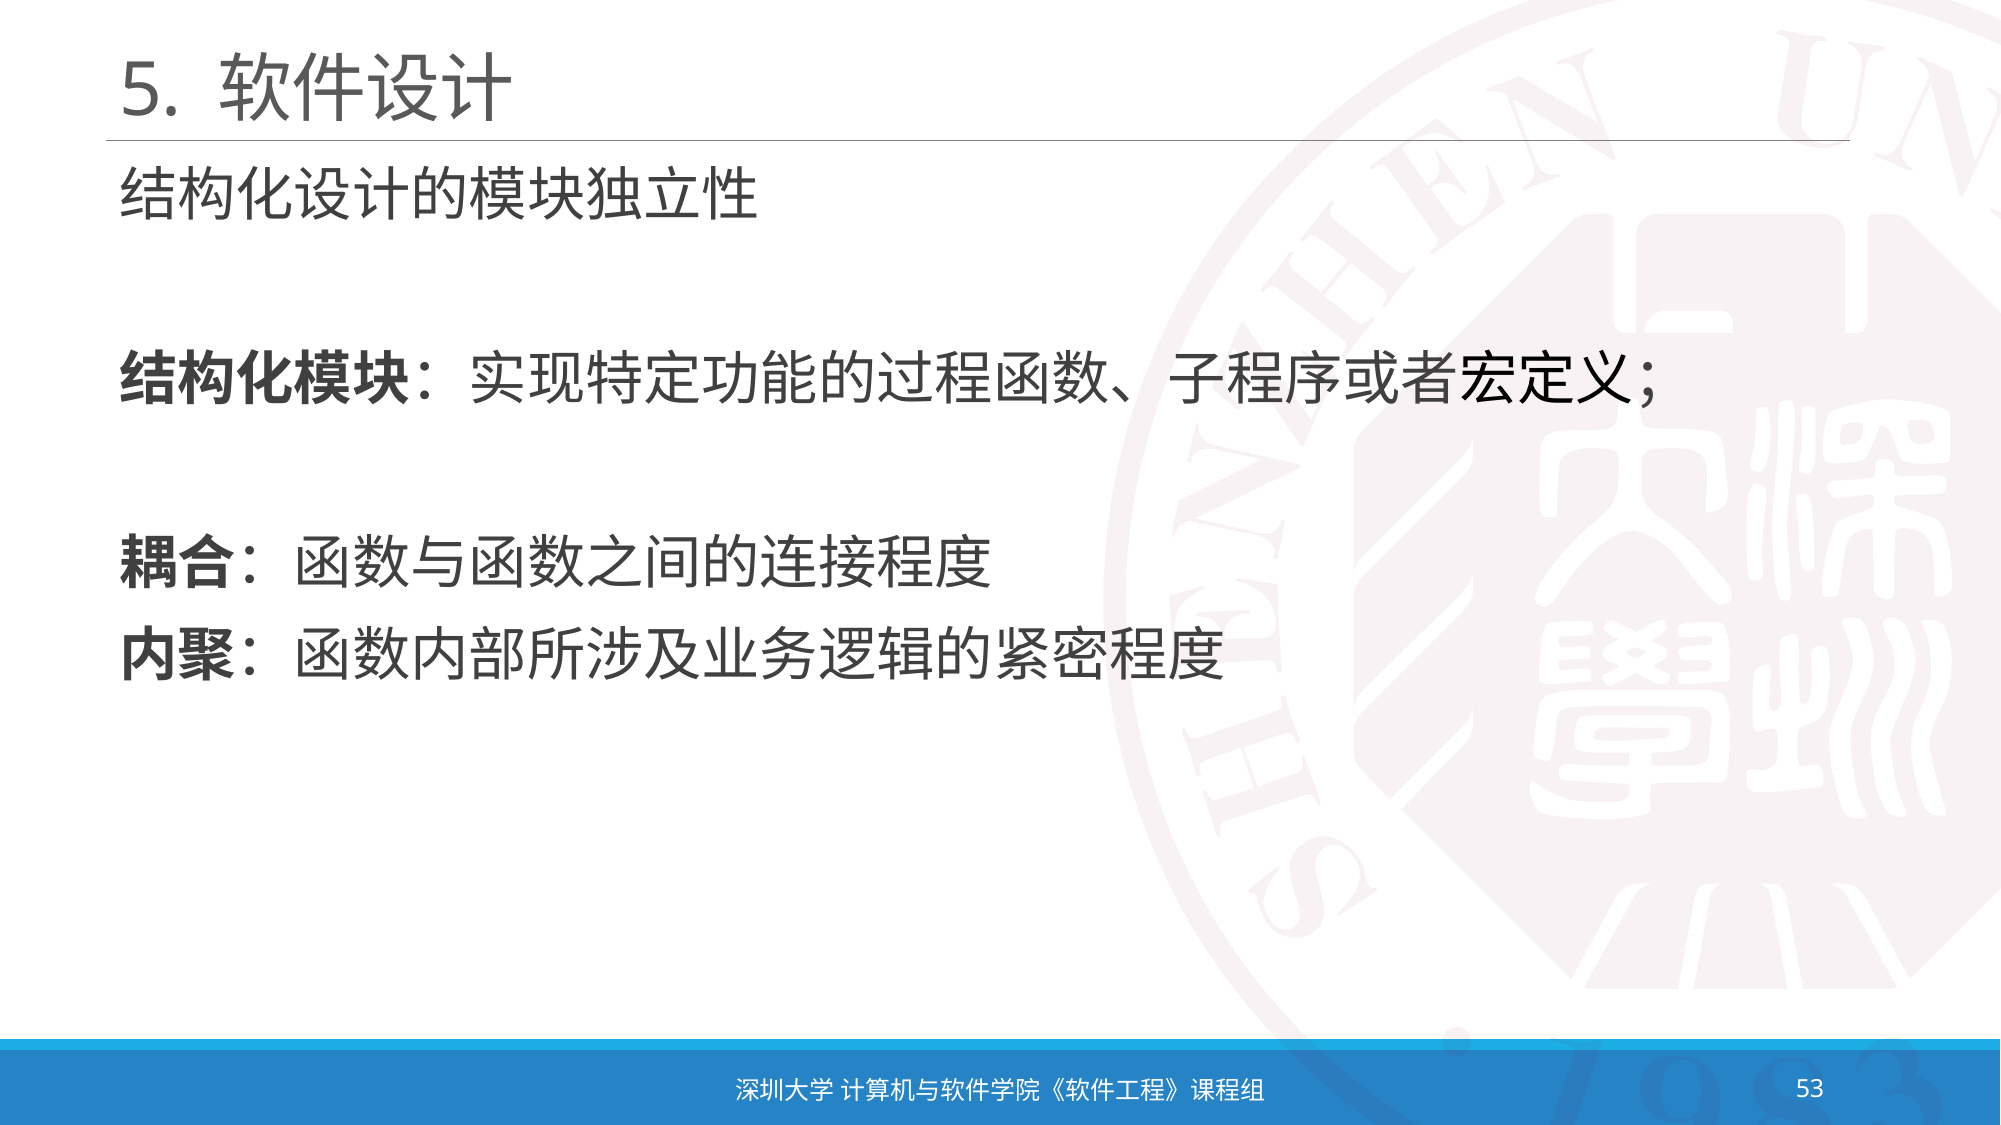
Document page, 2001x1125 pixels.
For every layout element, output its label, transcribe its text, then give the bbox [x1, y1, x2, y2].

title 5. 软件设计 [104, 0, 1856, 139]
footer 深圳大学 计算机与软件学院《软件工程》课程组 [604, 1059, 1396, 1120]
slide_number 53 [1624, 1059, 1840, 1120]
list 结构化设计的模块独立性 结构化模块：实现特定功能的过程函数、子程序或者宏定义； 耦合：函数与函数之间的连接程度 内聚：函数内部所涉及业务逻辑的紧密程度 [104, 158, 1878, 1008]
